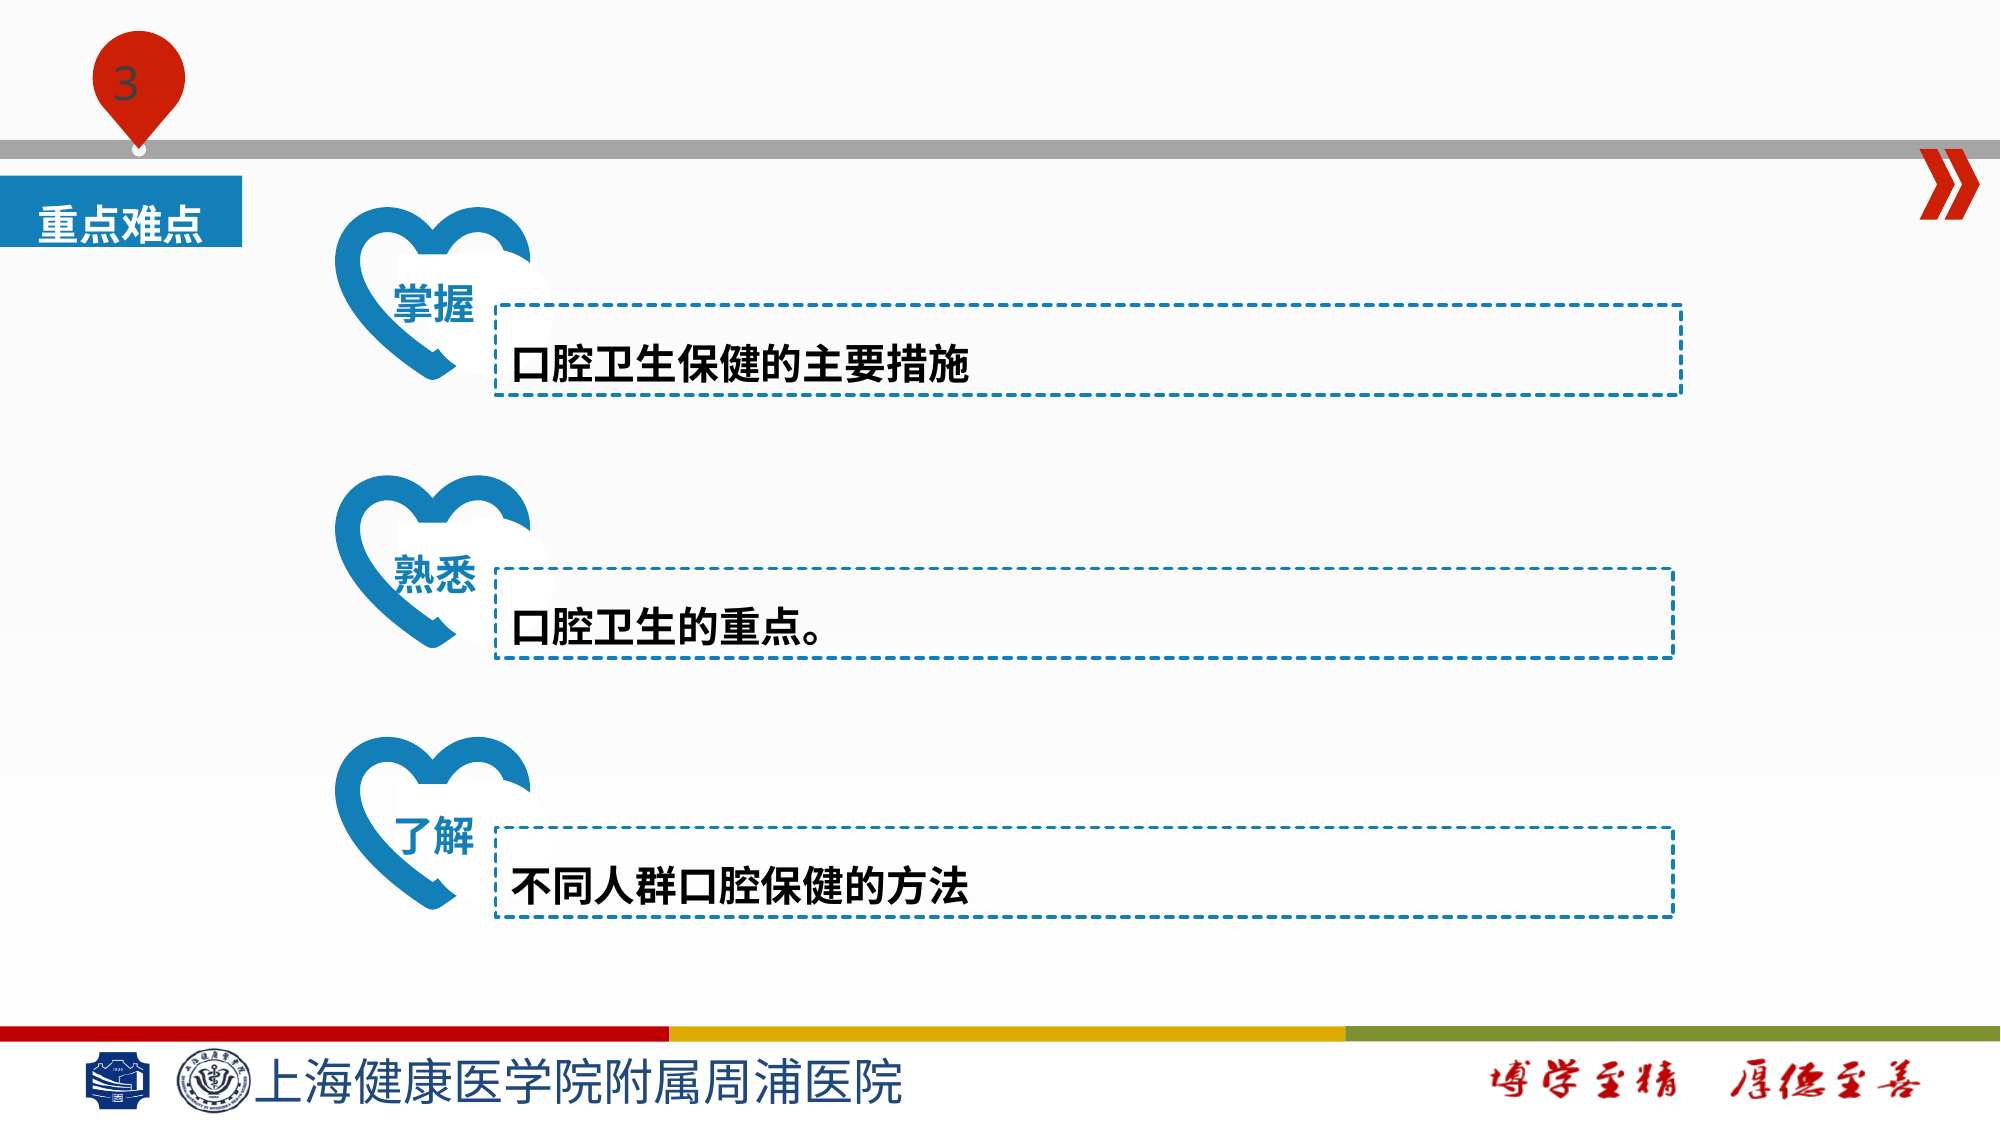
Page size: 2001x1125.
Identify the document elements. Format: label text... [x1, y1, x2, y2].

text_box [340, 217, 554, 376]
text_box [341, 485, 554, 644]
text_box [340, 747, 554, 906]
picture [1458, 1043, 1955, 1124]
text_box 口腔卫生的重点。 [495, 568, 1674, 659]
text_box 重点难点 [0, 175, 243, 247]
picture [70, 1042, 260, 1121]
text_box 不同人群口腔保健的方法 [495, 827, 1674, 918]
text_box 口腔卫生保健的主要措施 [495, 305, 1681, 395]
